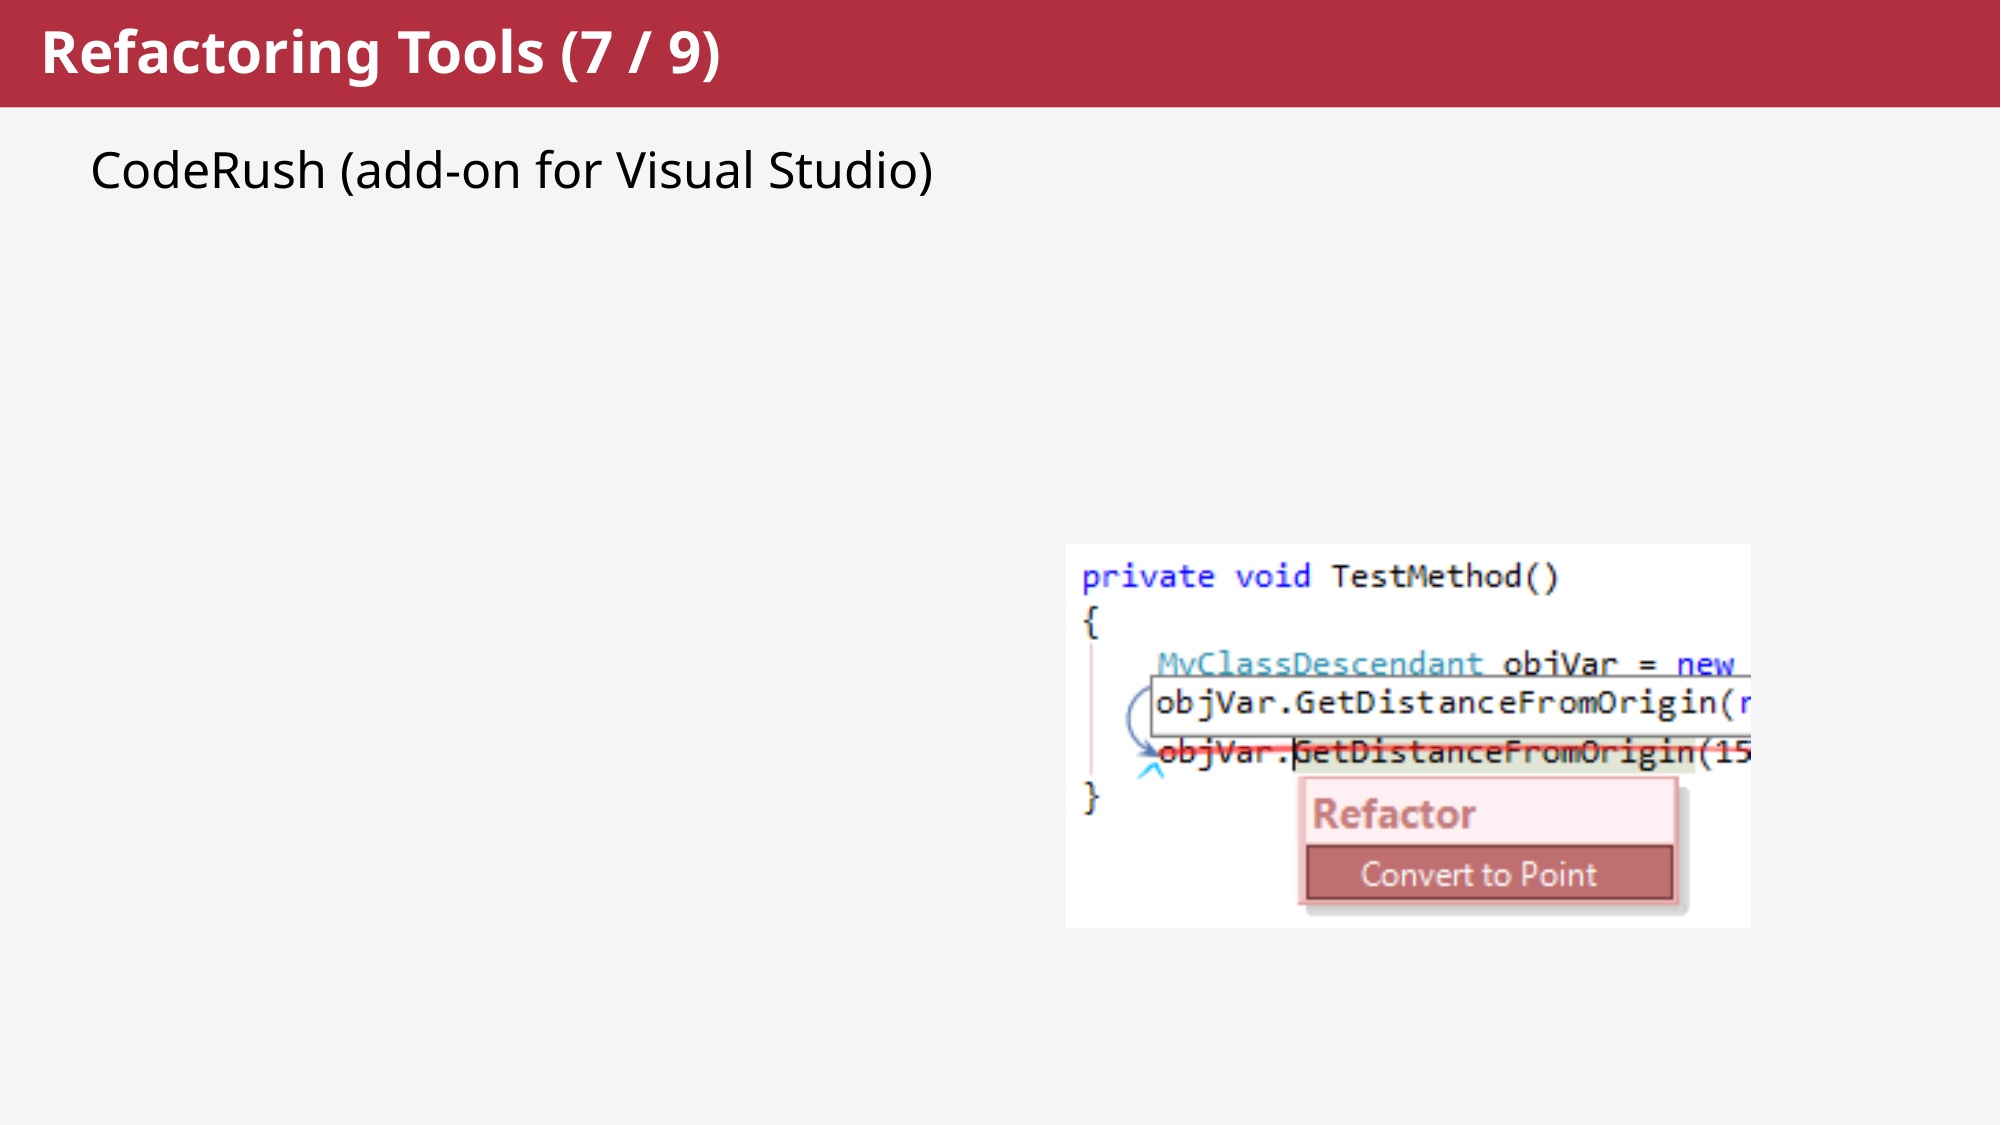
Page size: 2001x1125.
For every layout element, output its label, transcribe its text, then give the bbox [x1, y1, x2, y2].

list CodeRush (add-on for Visual Studio) [78, 130, 1099, 928]
title Refactoring Tools (7 / 9) [40, 0, 1350, 95]
picture [1066, 544, 1751, 928]
